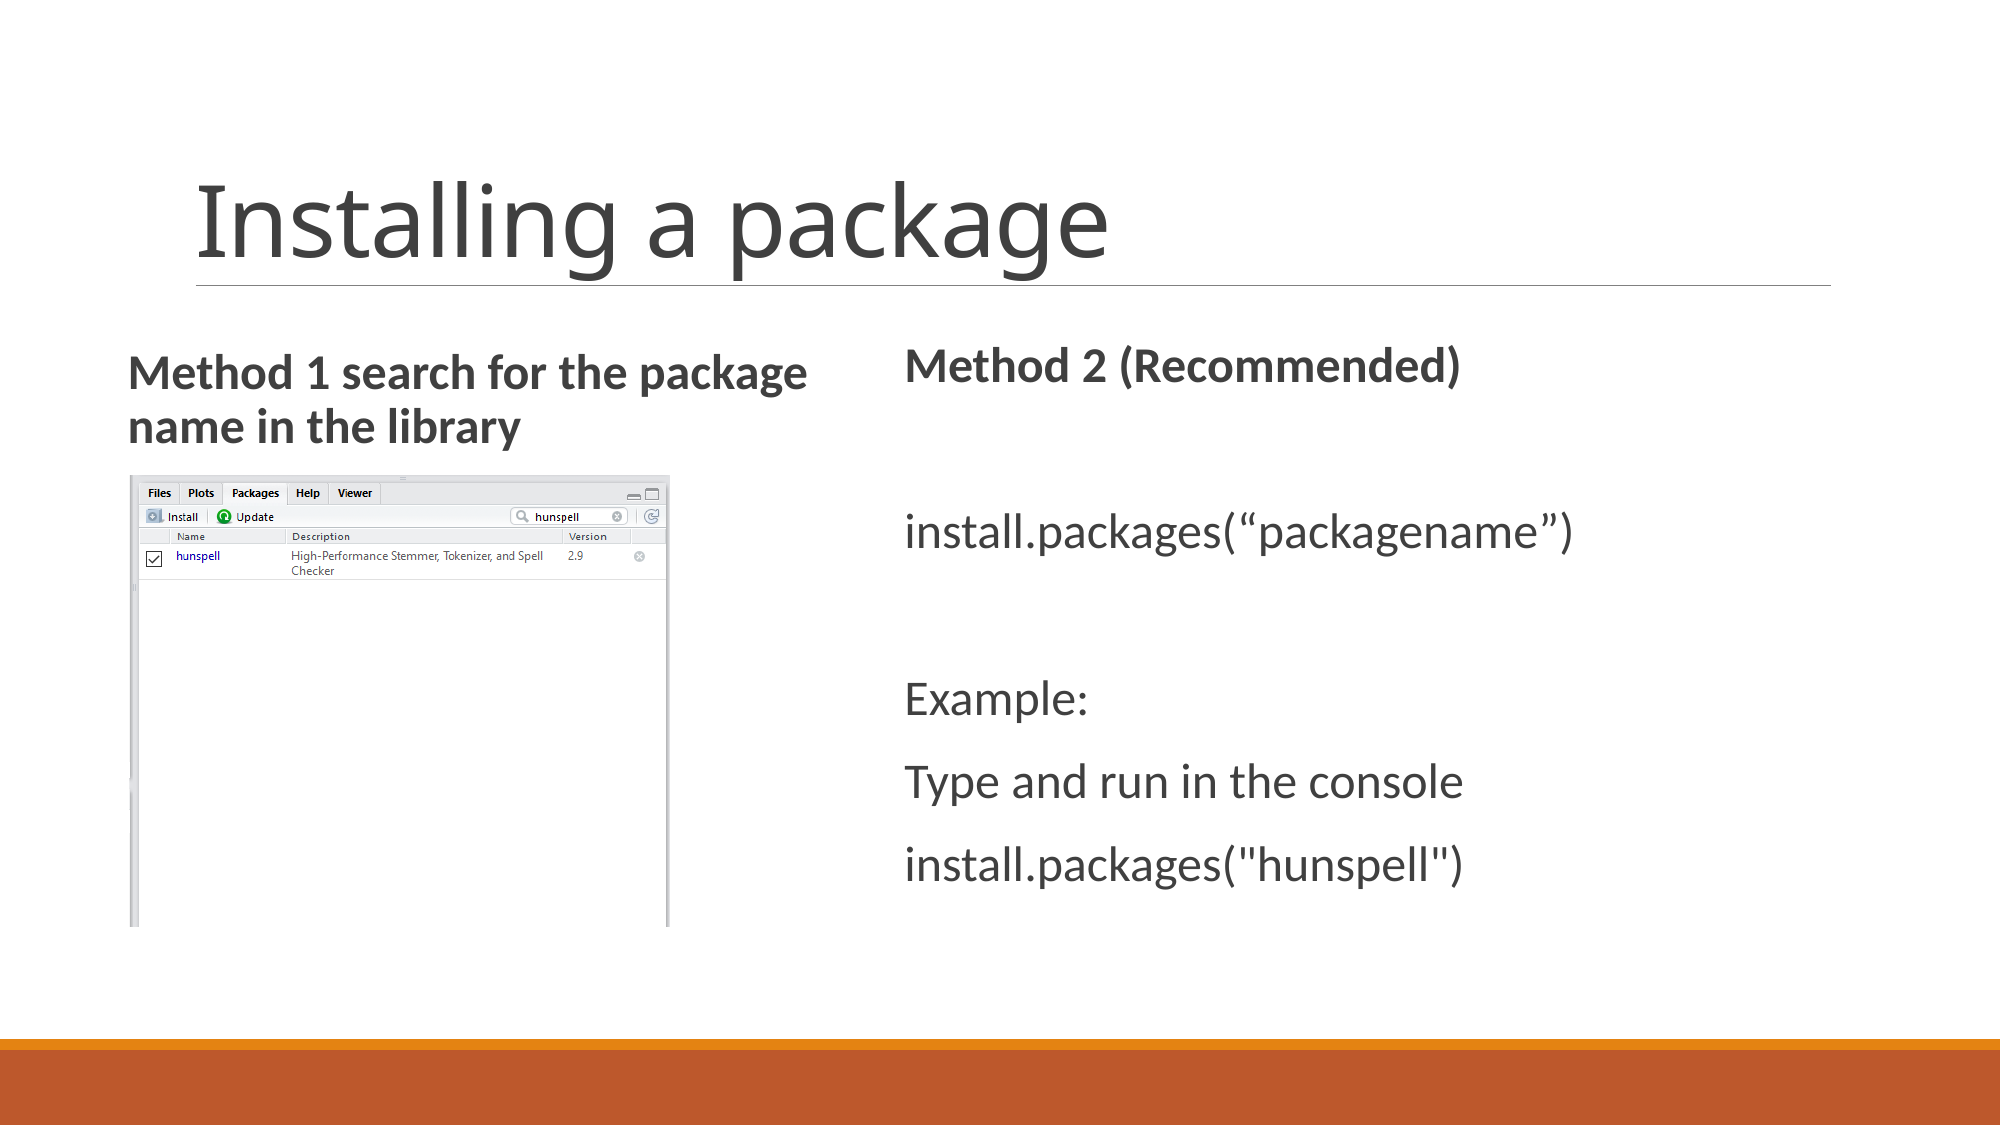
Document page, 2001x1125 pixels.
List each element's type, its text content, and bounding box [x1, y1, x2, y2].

picture [128, 475, 671, 928]
text_box [0, 1038, 2000, 1051]
title Installing a package [180, 47, 1830, 282]
text_box Method 1 search for the package name in the library [112, 259, 840, 522]
list Method 2 (Recommended) install.packages(“packagename”) Example: Type and run in the console install.packages("hunspell") [889, 332, 1959, 992]
text_box [0, 1051, 2000, 1125]
